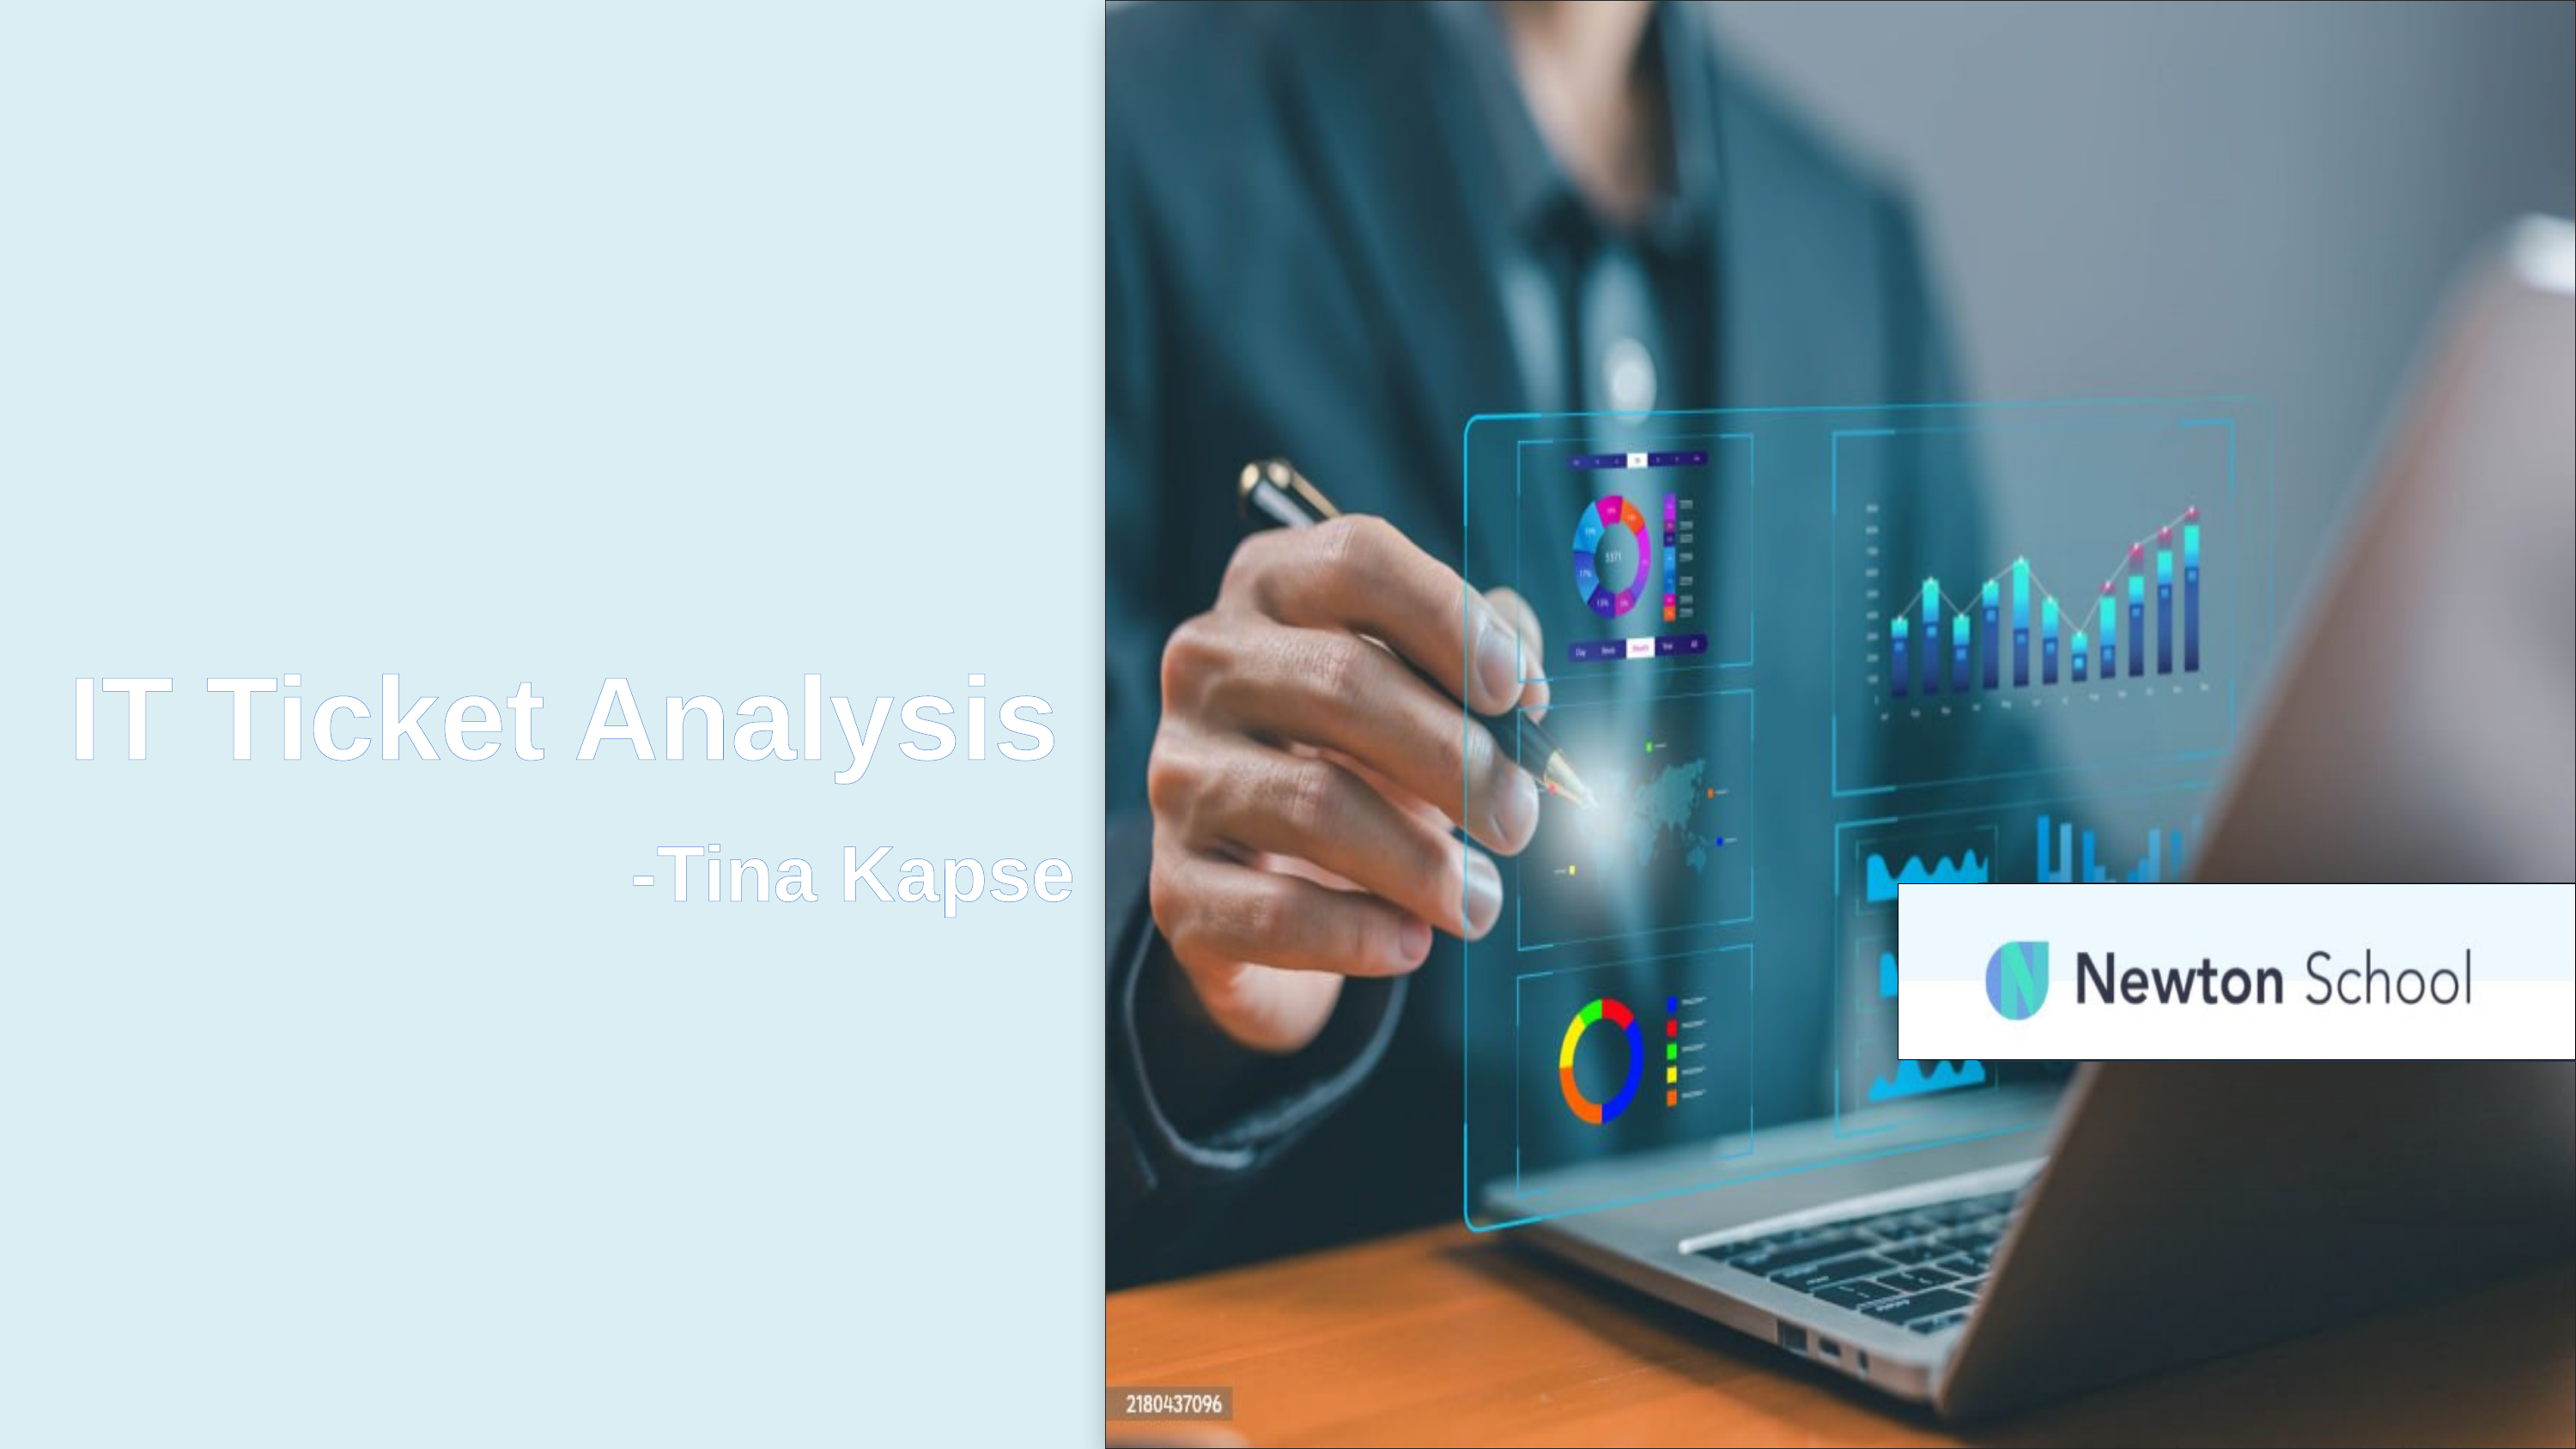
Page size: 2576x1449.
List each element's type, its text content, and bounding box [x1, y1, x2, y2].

text_box IT Ticket Analysis -Tina Kapse [55, 634, 1089, 931]
picture [1105, 0, 2576, 1449]
